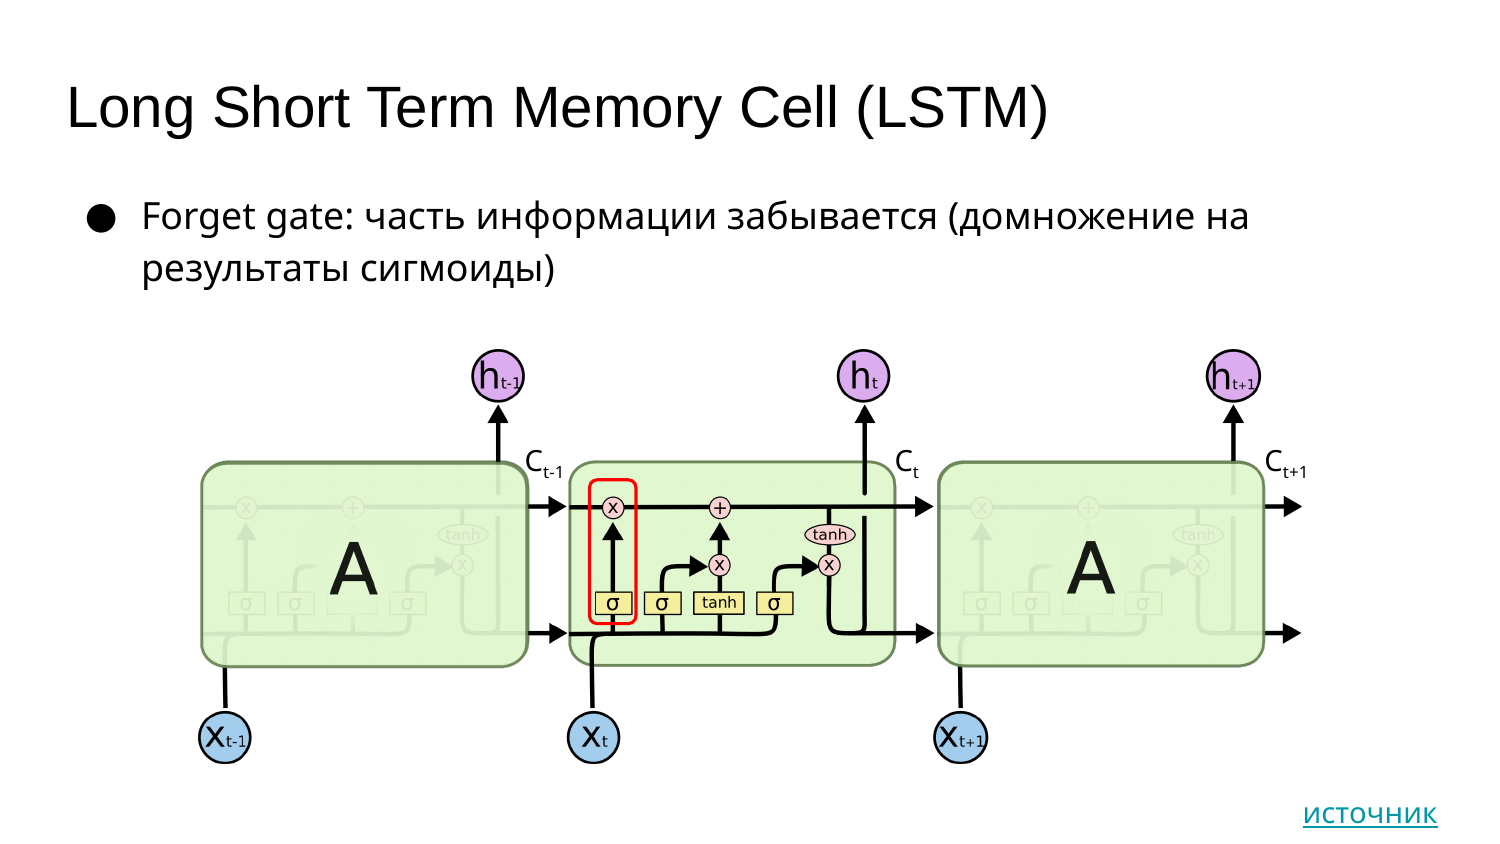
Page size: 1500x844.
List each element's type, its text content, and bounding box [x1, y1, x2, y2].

list Forget gate: часть информации забывается (домножение на результаты сигмоиды) [51, 170, 1449, 334]
title Long Short Term Memory Cell (LSTM) [51, 54, 1449, 149]
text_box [198, 349, 1335, 765]
text_box источник [1287, 779, 1477, 830]
